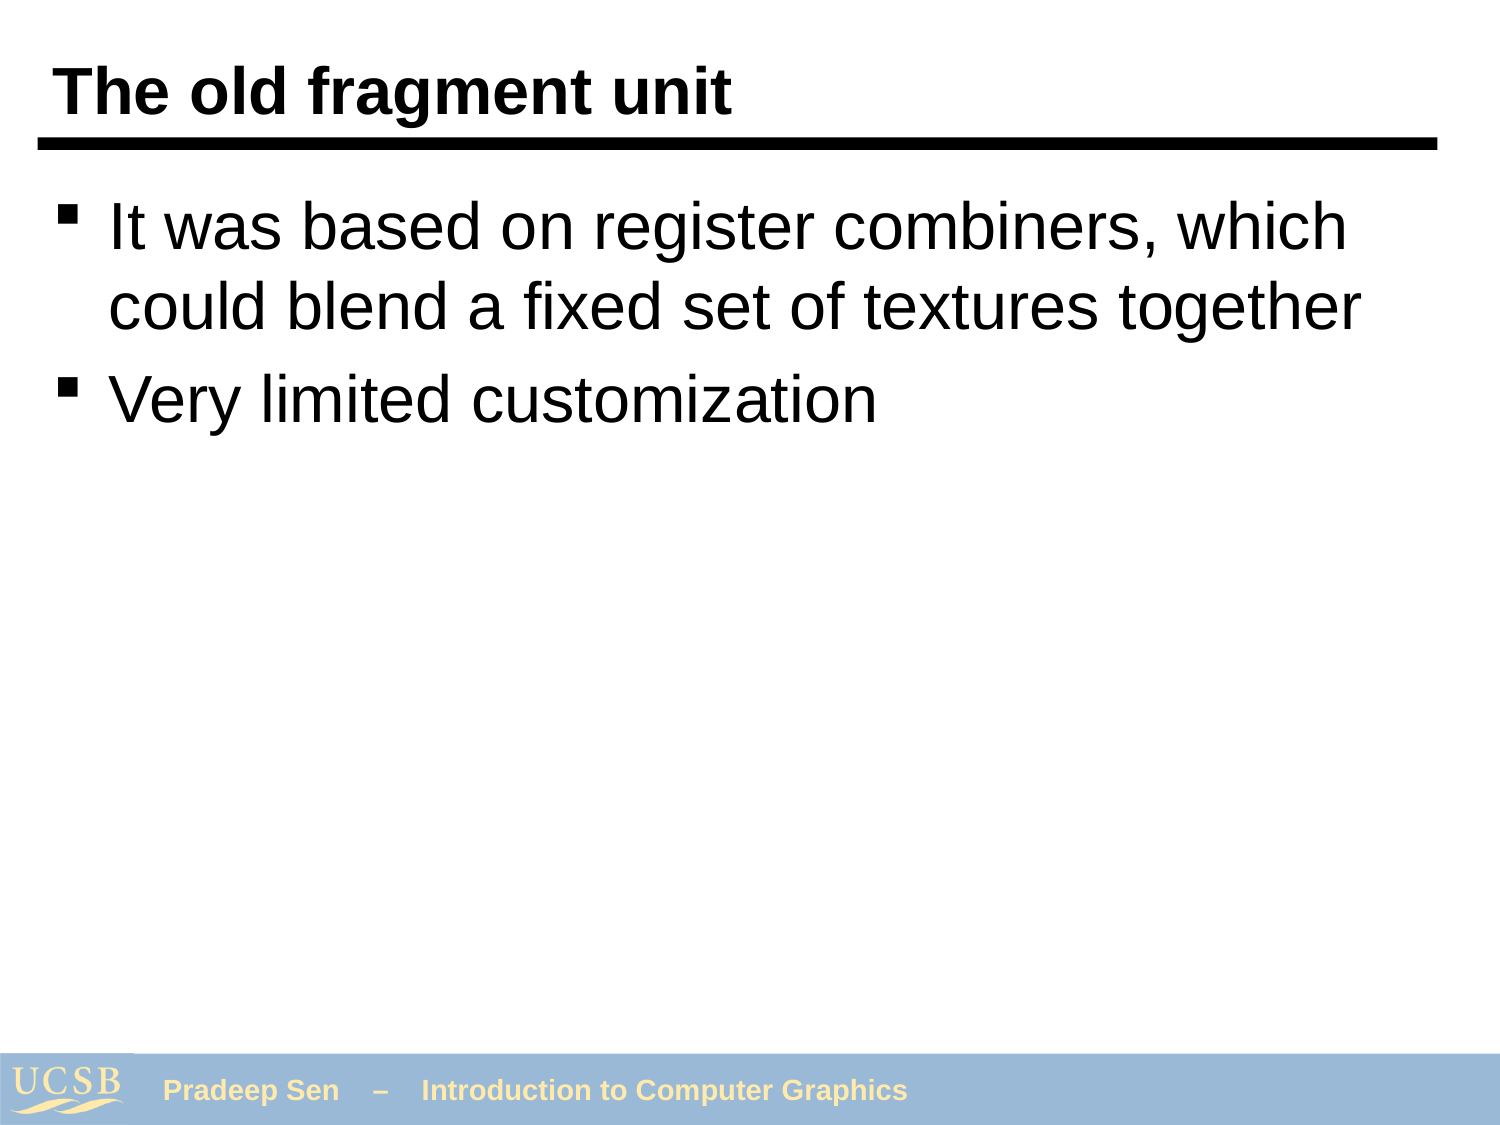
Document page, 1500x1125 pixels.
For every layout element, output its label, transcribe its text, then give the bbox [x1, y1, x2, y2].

title Orthographic projection [0, 1053, 128, 1125]
list It was based on register combiners, which could blend a fixed set of textures together Very limited customization [37, 174, 1438, 1025]
title The old fragment unit [37, 37, 1438, 138]
